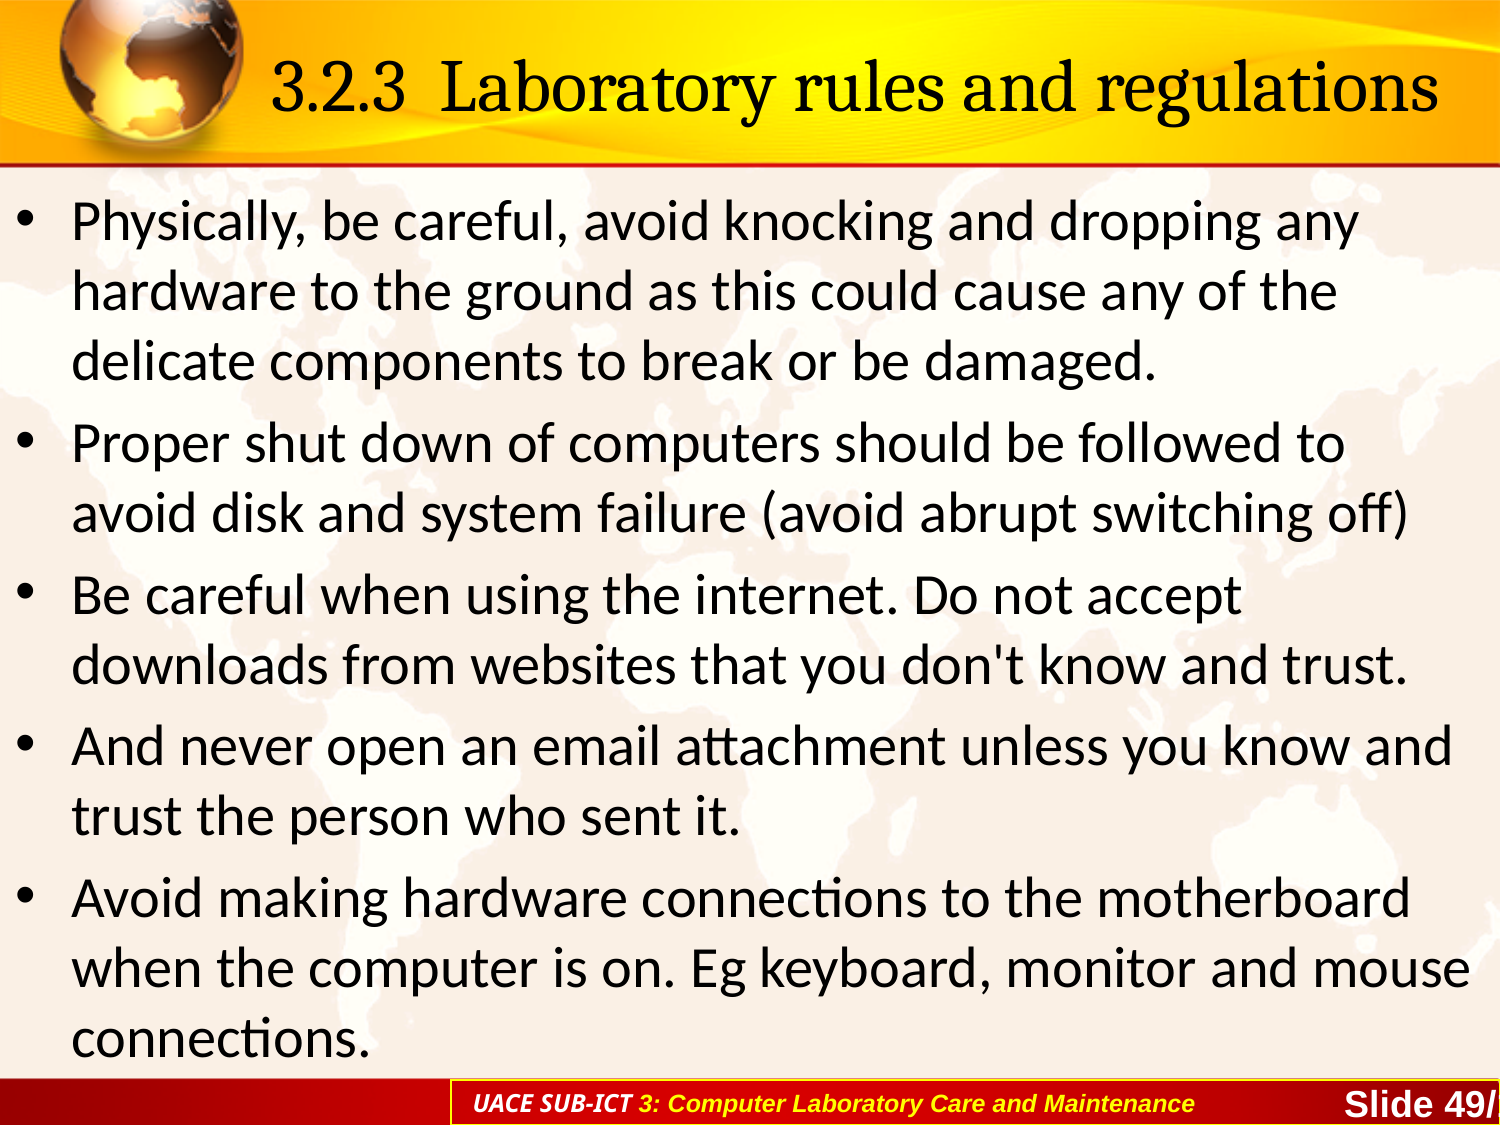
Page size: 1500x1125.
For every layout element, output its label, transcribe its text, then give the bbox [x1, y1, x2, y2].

picture [0, 1081, 450, 1125]
picture [0, 0, 1500, 174]
picture [452, 1081, 1499, 1124]
title 3.2.3 Laboratory rules and regulations [212, 0, 1500, 163]
list Physically, be careful, avoid knocking and dropping any hardware to the ground as this could cause any of the delicate components to break or be damaged. Proper shut down of computers should be followed to avoid disk and system failure (avoid abrupt switching off) Be careful when using the internet. Do not accept downloads from websites that you don't know and trust. And never open an email attachment unless you know and trust the person who sent it. Avoid making hardware connections to the motherboard when the computer is on. Eg keyboard, monitor and mouse connections. [0, 174, 1500, 1081]
